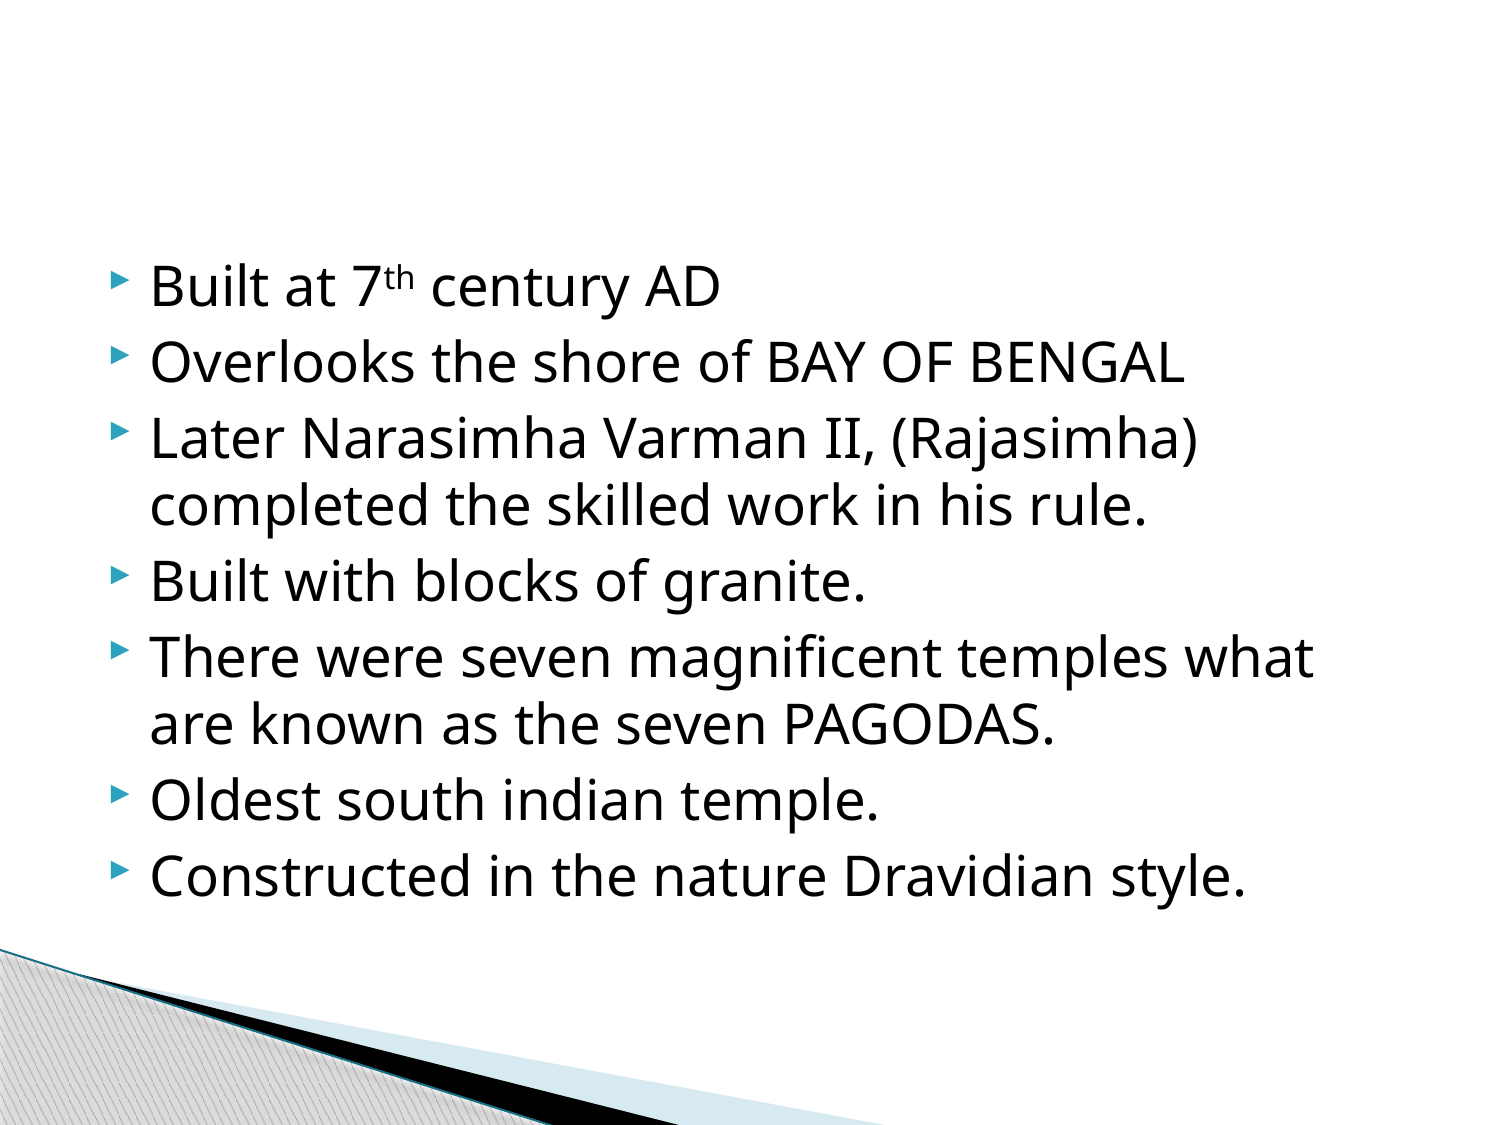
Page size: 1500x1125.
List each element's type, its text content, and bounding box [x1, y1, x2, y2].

list Built at 7th century AD Overlooks the shore of BAY OF BENGAL Later Narasimha Varman II, (Rajasimha) completed the skilled work in his rule. Built with blocks of granite. There were seven magnificent temples what are known as the seven PAGODAS. Oldest south indian temple. Constructed in the nature Dravidian style. [75, 243, 1425, 986]
